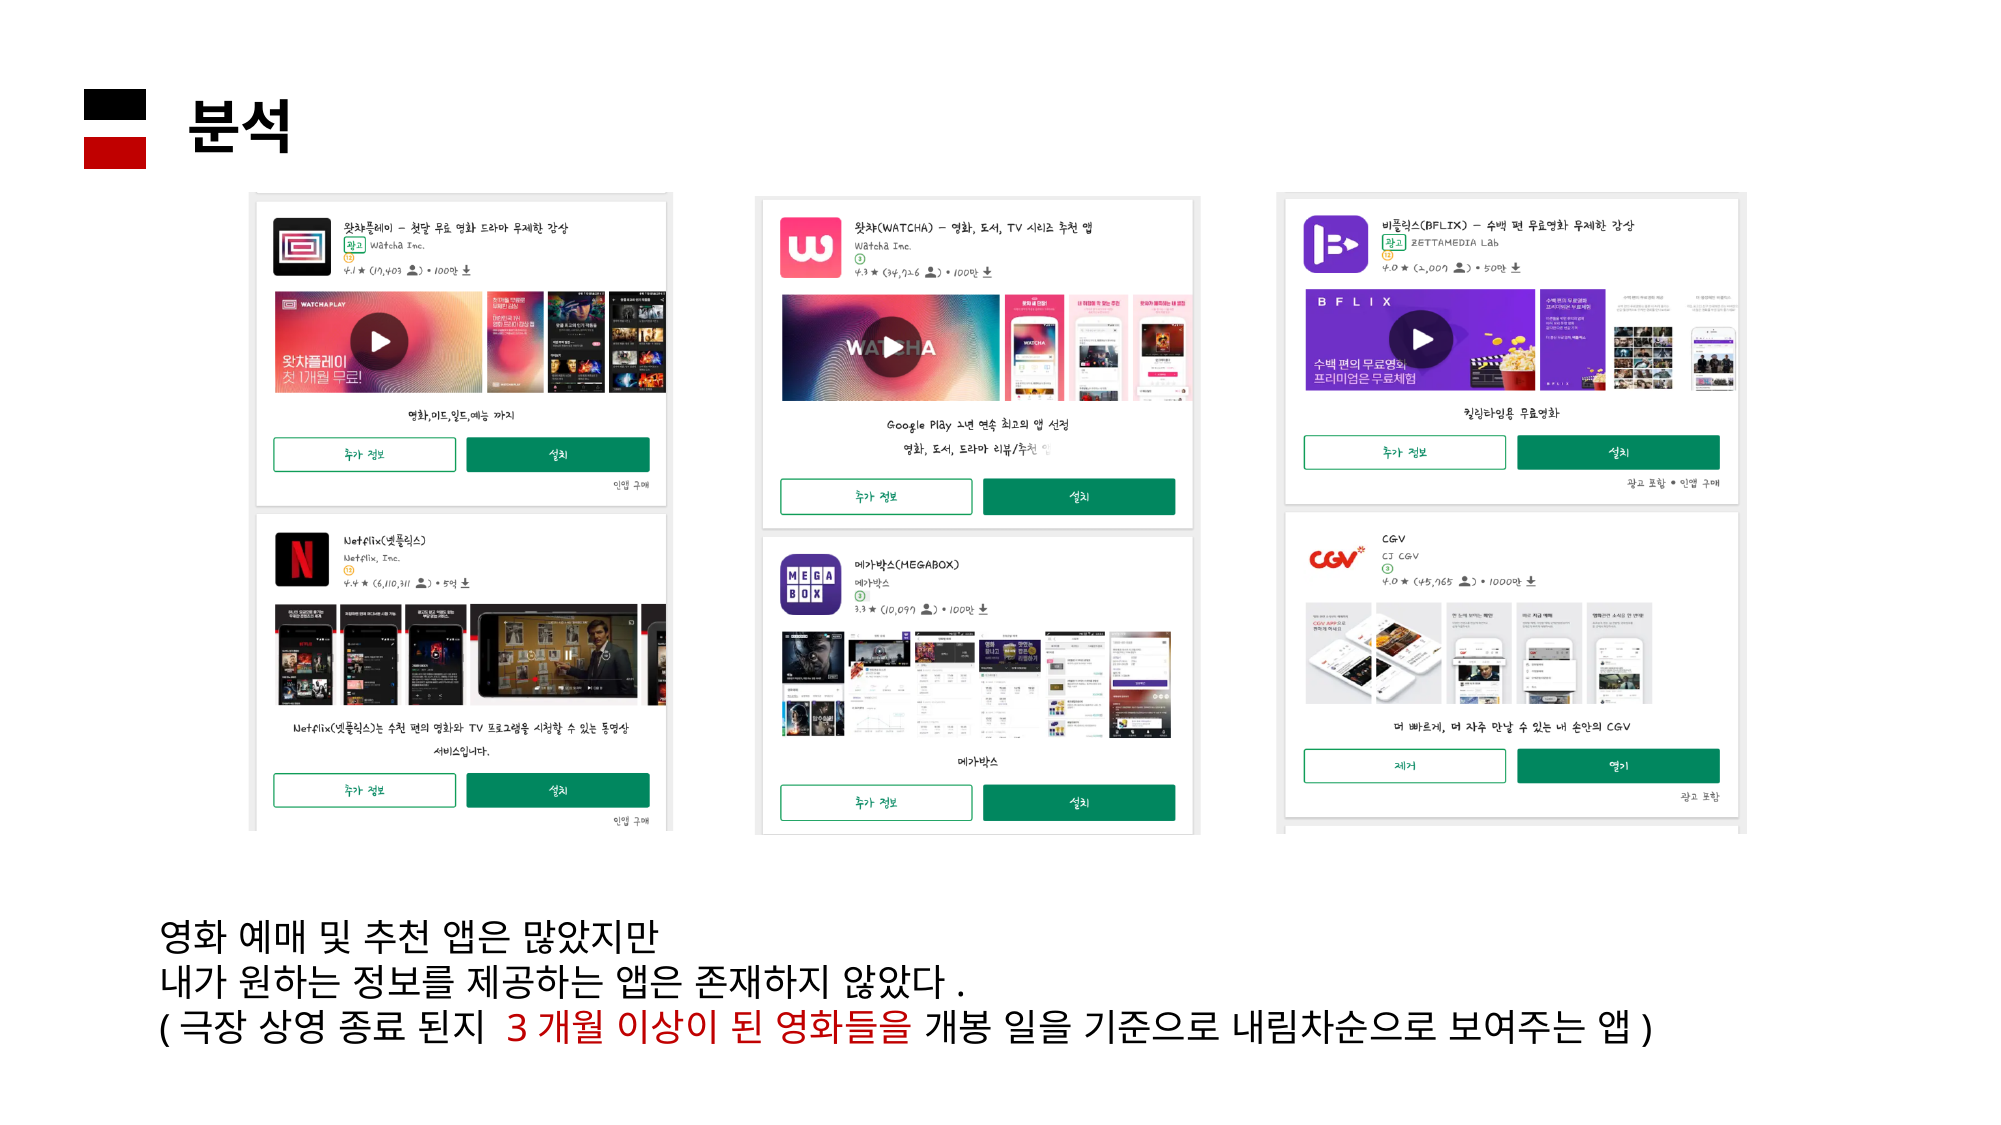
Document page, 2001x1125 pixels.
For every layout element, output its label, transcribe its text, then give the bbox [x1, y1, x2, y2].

picture [1276, 192, 1748, 835]
text_box [84, 89, 146, 120]
picture [754, 196, 1201, 835]
picture [248, 192, 674, 831]
text_box 영화 예매 및 추천 앱은 많았지만 내가 원하는 정보를 제공하는 앱은 존재하지 않았다. (극장 상영 종료 된지 3개월 이상이 된 영화들을 개봉 일을 기준으로 내림차순으로 보여주는 앱) [144, 861, 1818, 1057]
text_box [84, 137, 146, 169]
text_box 분석 [172, 82, 310, 168]
